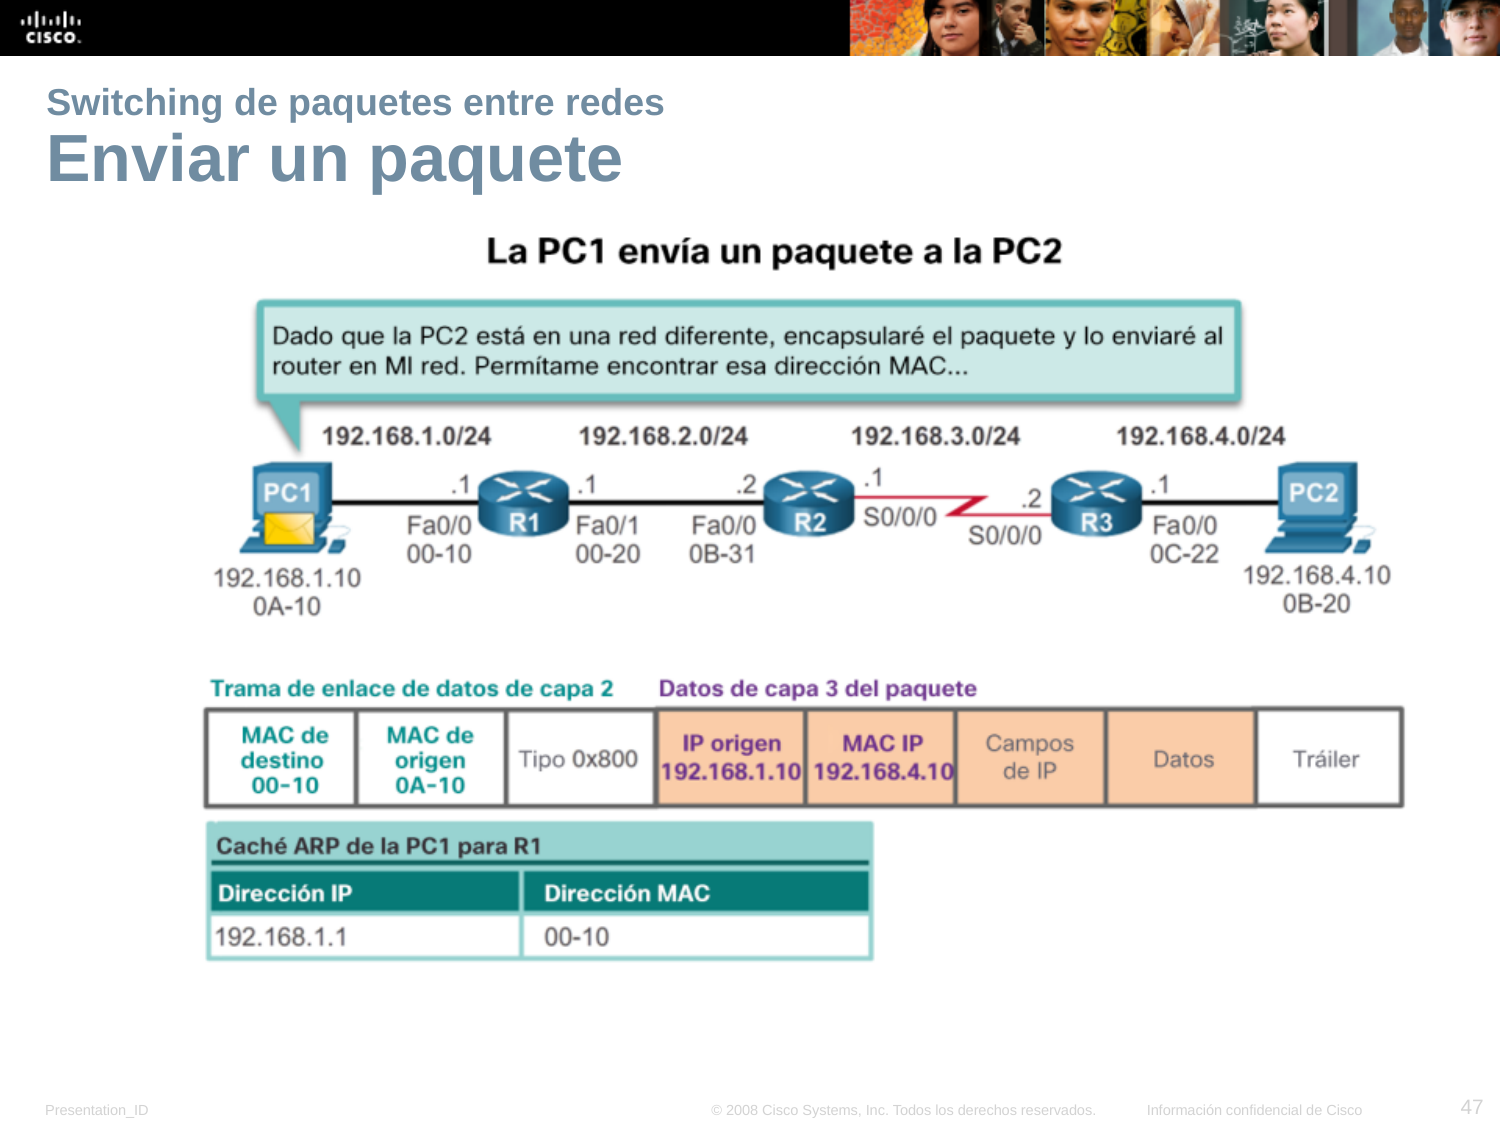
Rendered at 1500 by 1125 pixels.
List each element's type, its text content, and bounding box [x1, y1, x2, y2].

title Switching de paquetes entre redes Enviar un paquete [33, 64, 1473, 203]
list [93, 230, 1458, 1044]
picture [0, 0, 1500, 56]
